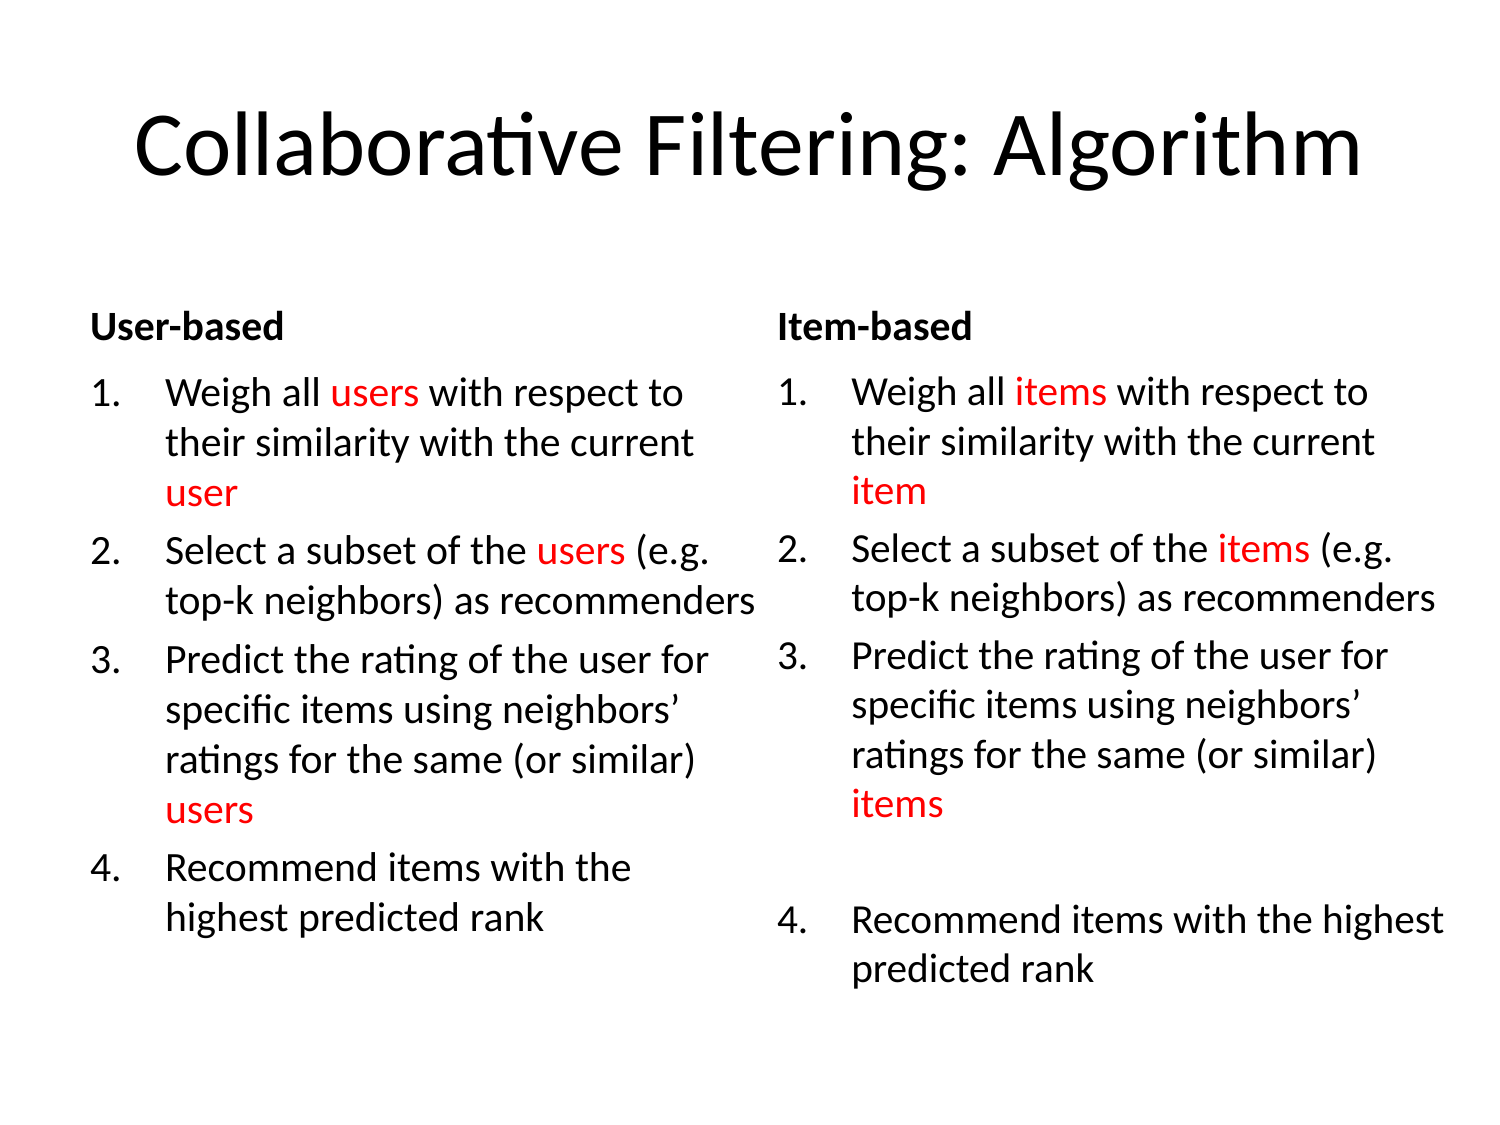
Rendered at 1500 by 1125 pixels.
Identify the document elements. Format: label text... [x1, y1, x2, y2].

list Weigh all items with respect to their similarity with the current item Select a subset of the items (e.g. top-k neighbors) as recommenders Predict the rating of the user for specific items using neighbors’ ratings for the same (or similar) items Recommend items with the highest predicted rank [761, 356, 1463, 1005]
list User-based [75, 251, 738, 356]
title Collaborative Filtering: Algorithm [75, 45, 1425, 233]
list Weigh all users with respect to their similarity with the current user Select a subset of the users (e.g. top-k neighbors) as recommenders Predict the rating of the user for specific items using neighbors’ ratings for the same (or similar) users Recommend items with the highest predicted rank [75, 356, 761, 1005]
list Item-based [761, 251, 1425, 356]
